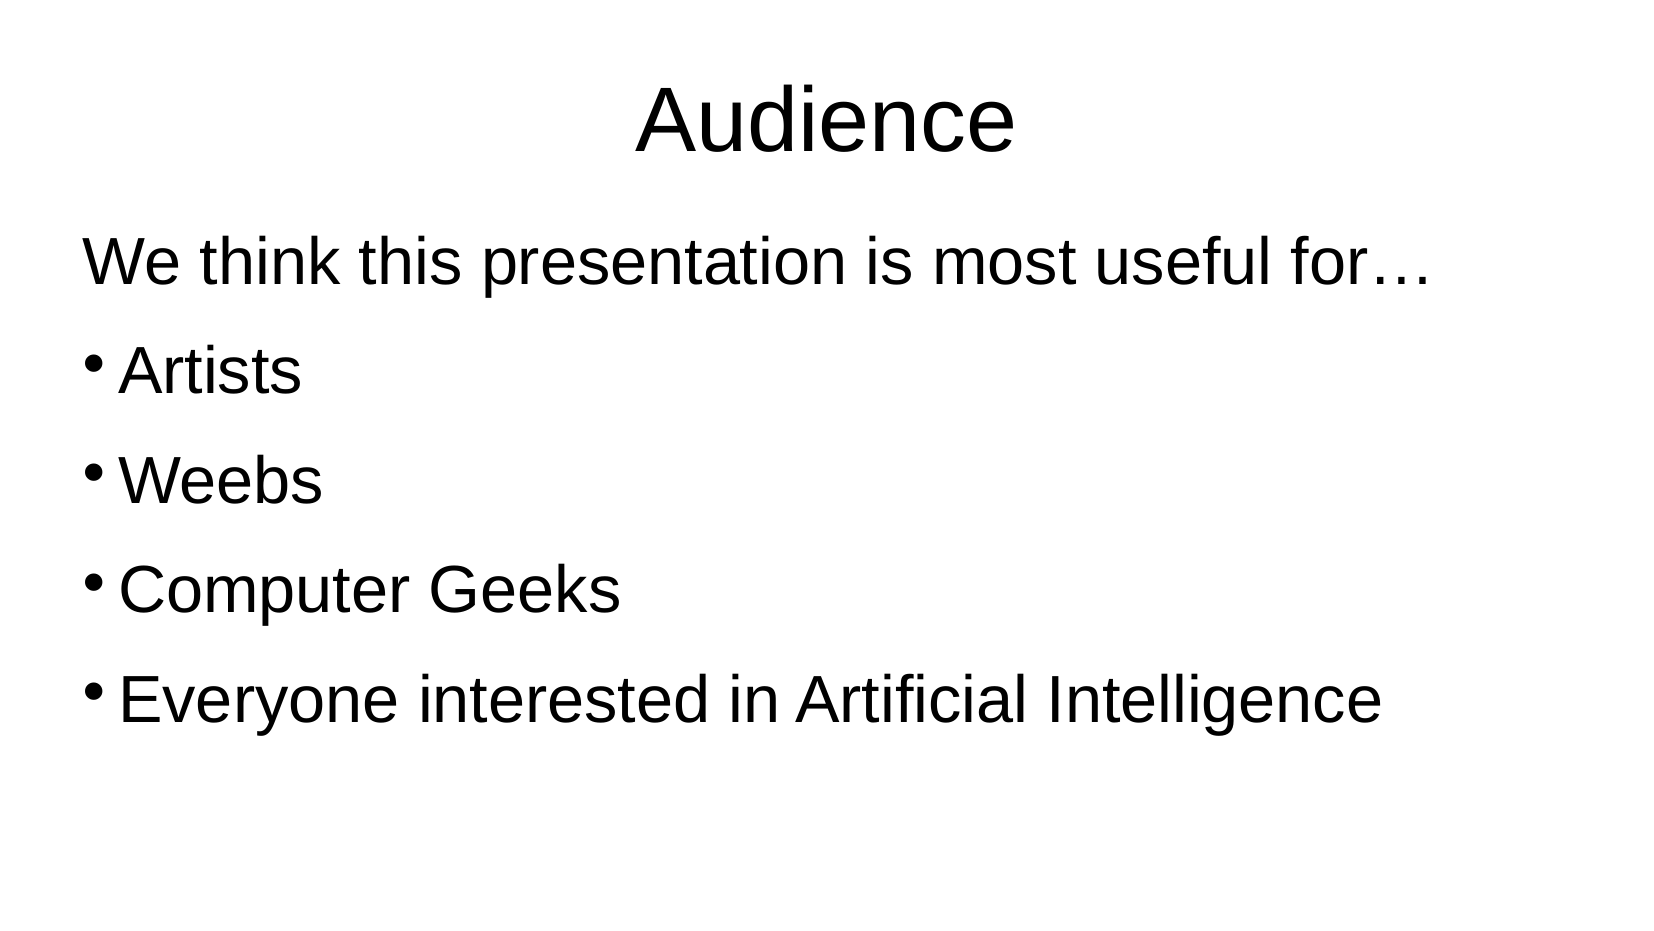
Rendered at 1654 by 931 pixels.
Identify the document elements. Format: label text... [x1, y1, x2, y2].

title Audience [82, 36, 1572, 193]
subtitle We think this presentation is most useful for… Artists Weebs Computer Geeks Everyone interested in Artificial Intelligence [82, 217, 1572, 758]
